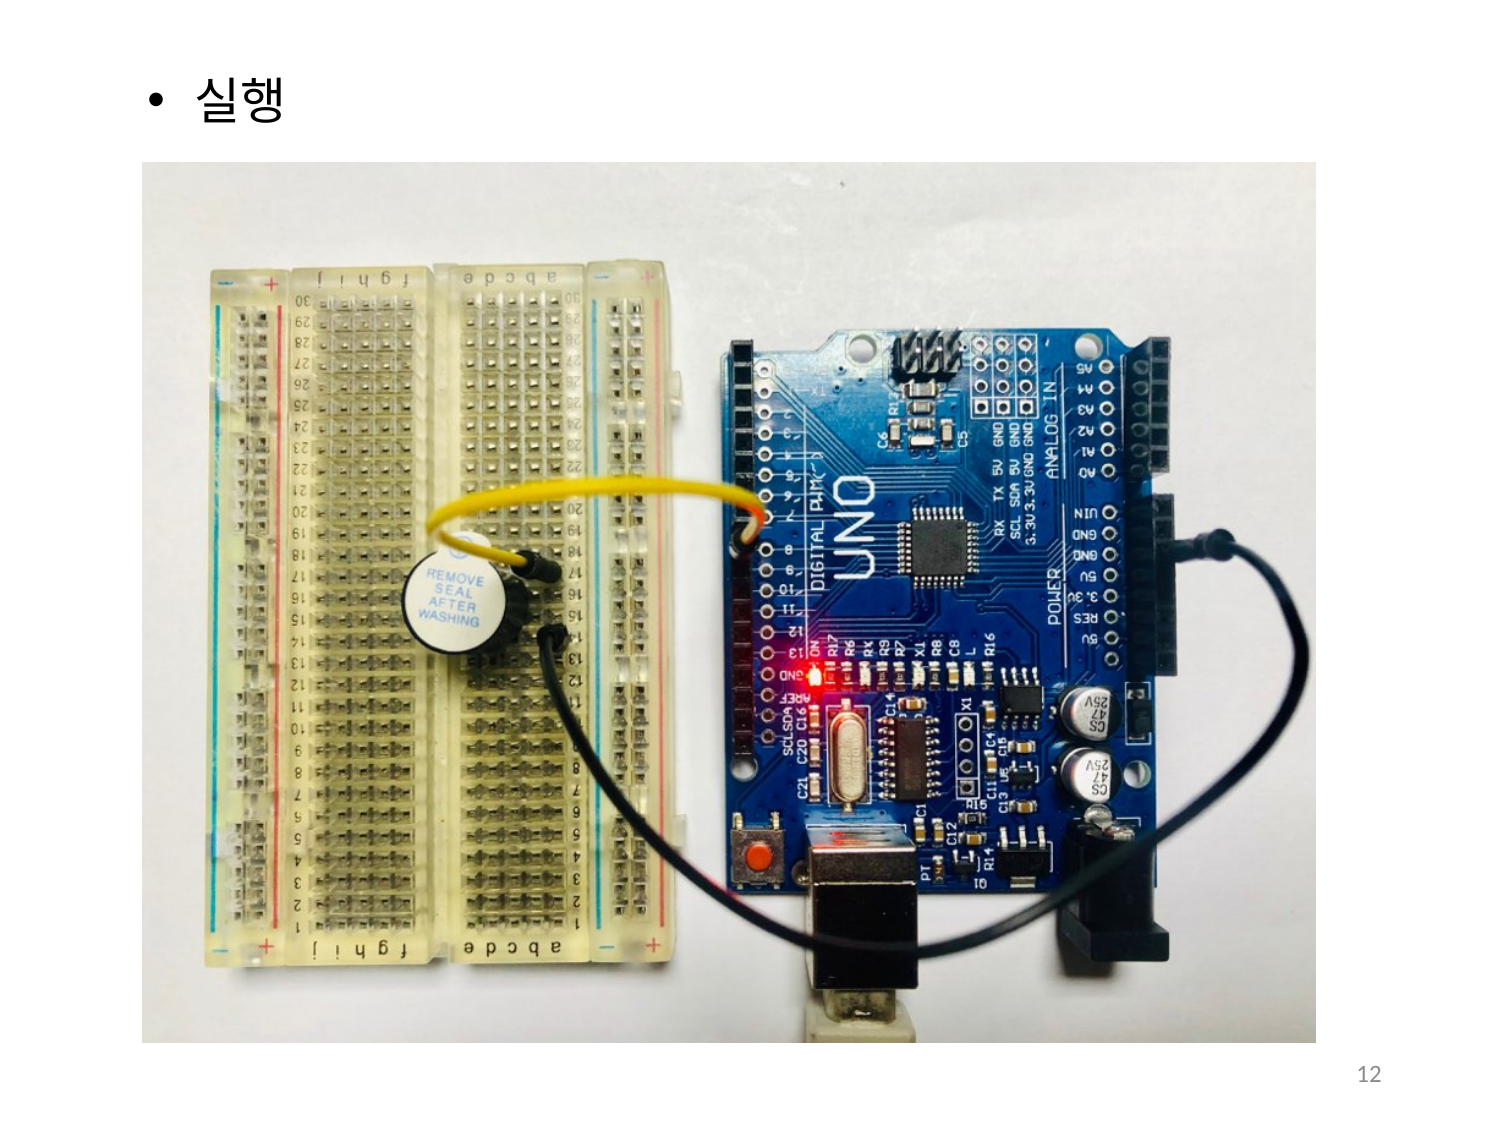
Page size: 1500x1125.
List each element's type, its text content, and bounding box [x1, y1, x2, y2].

slide_number 12 [1059, 1042, 1397, 1103]
picture [142, 162, 1316, 1043]
text_box 실행 [132, 62, 302, 137]
